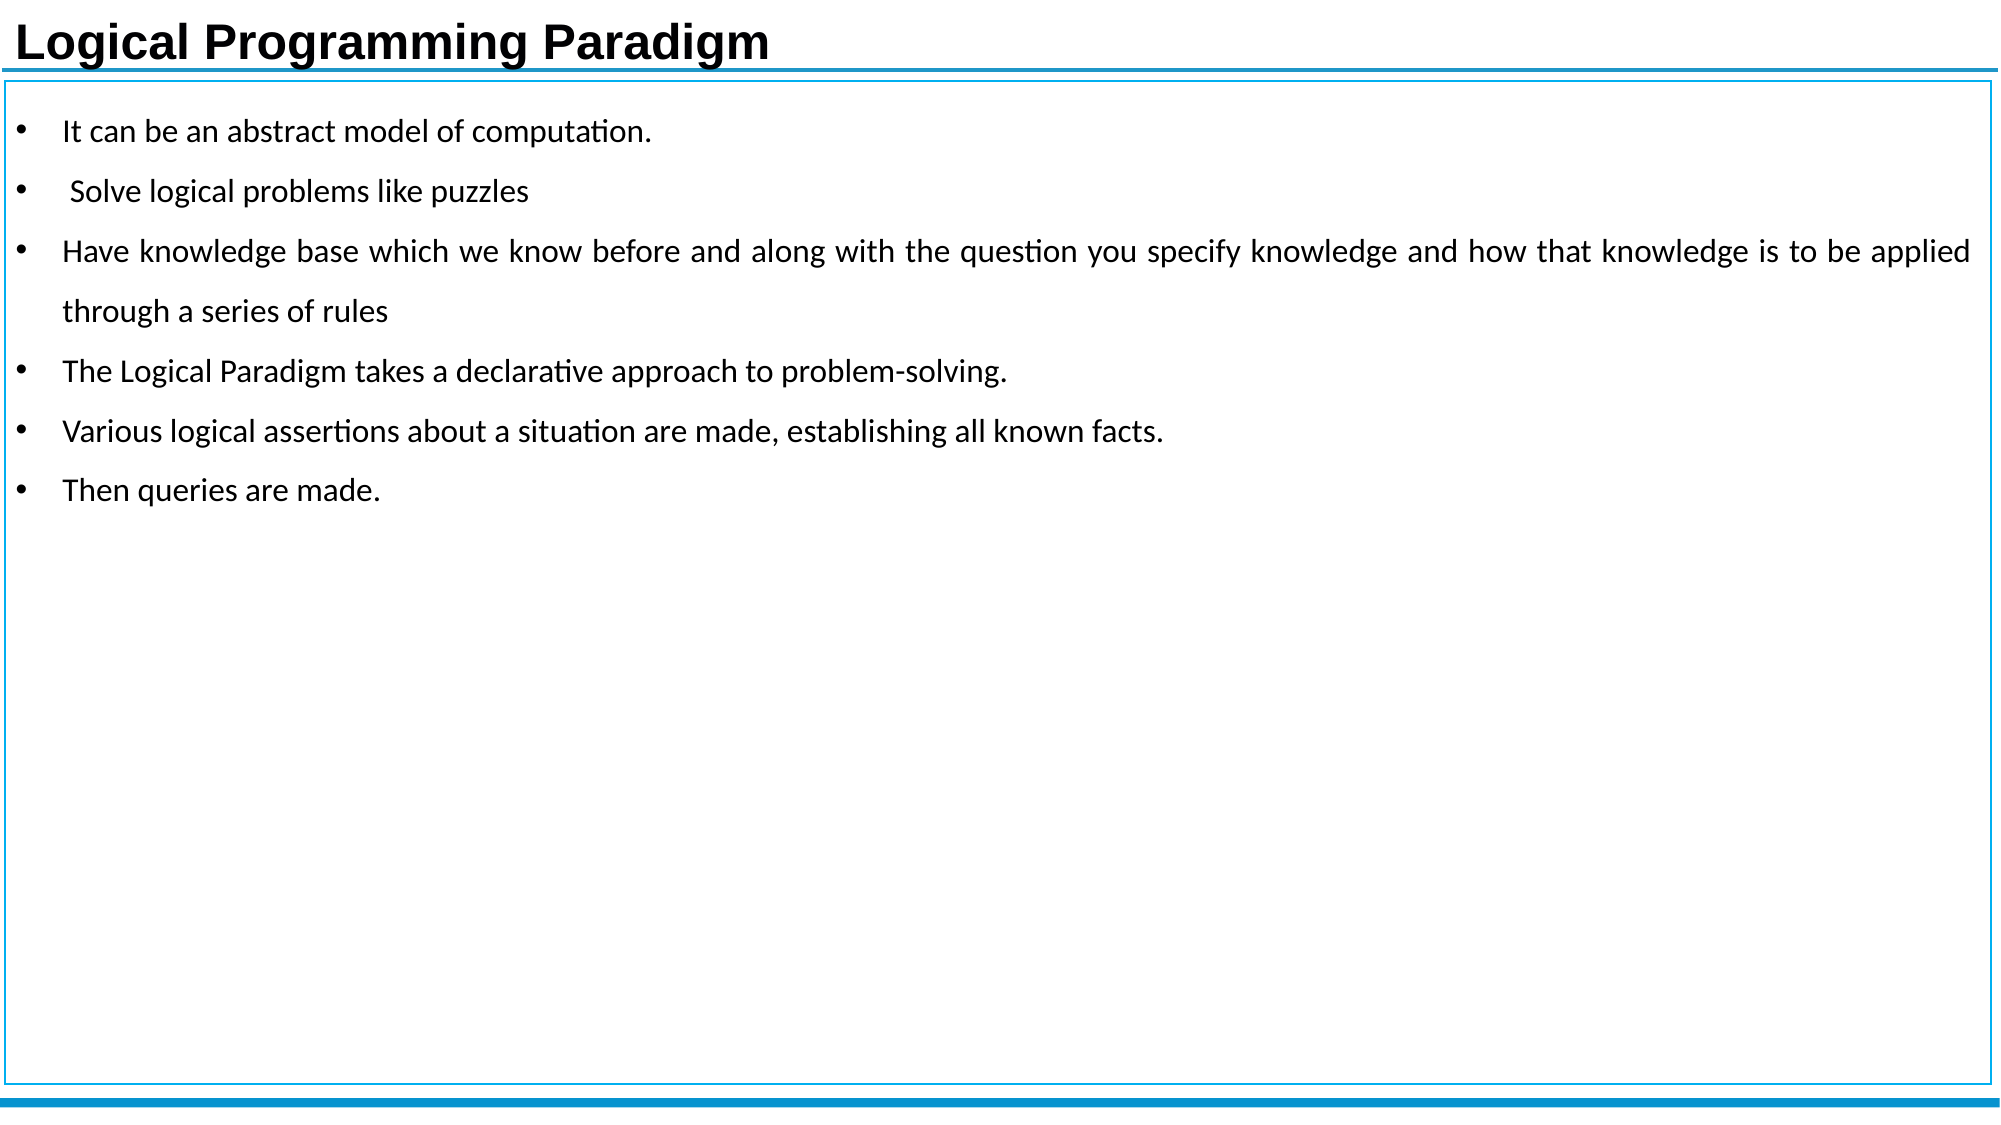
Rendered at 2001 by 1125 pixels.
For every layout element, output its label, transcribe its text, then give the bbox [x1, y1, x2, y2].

text_box [0, 1098, 2000, 1108]
text_box It can be an abstract model of computation. Solve logical problems like puzzles Have knowledge base which we know before and along with the question you specify knowledge and how that knowledge is to be applied through a series of rules The Logical Paradigm takes a declarative approach to problem-solving. Various logical assertions about a situation are made, establishing all known facts. Then queries are made. [15, 89, 1975, 569]
text_box Logical Programming Paradigm [12, 9, 1266, 70]
text_box [5, 80, 1991, 1085]
